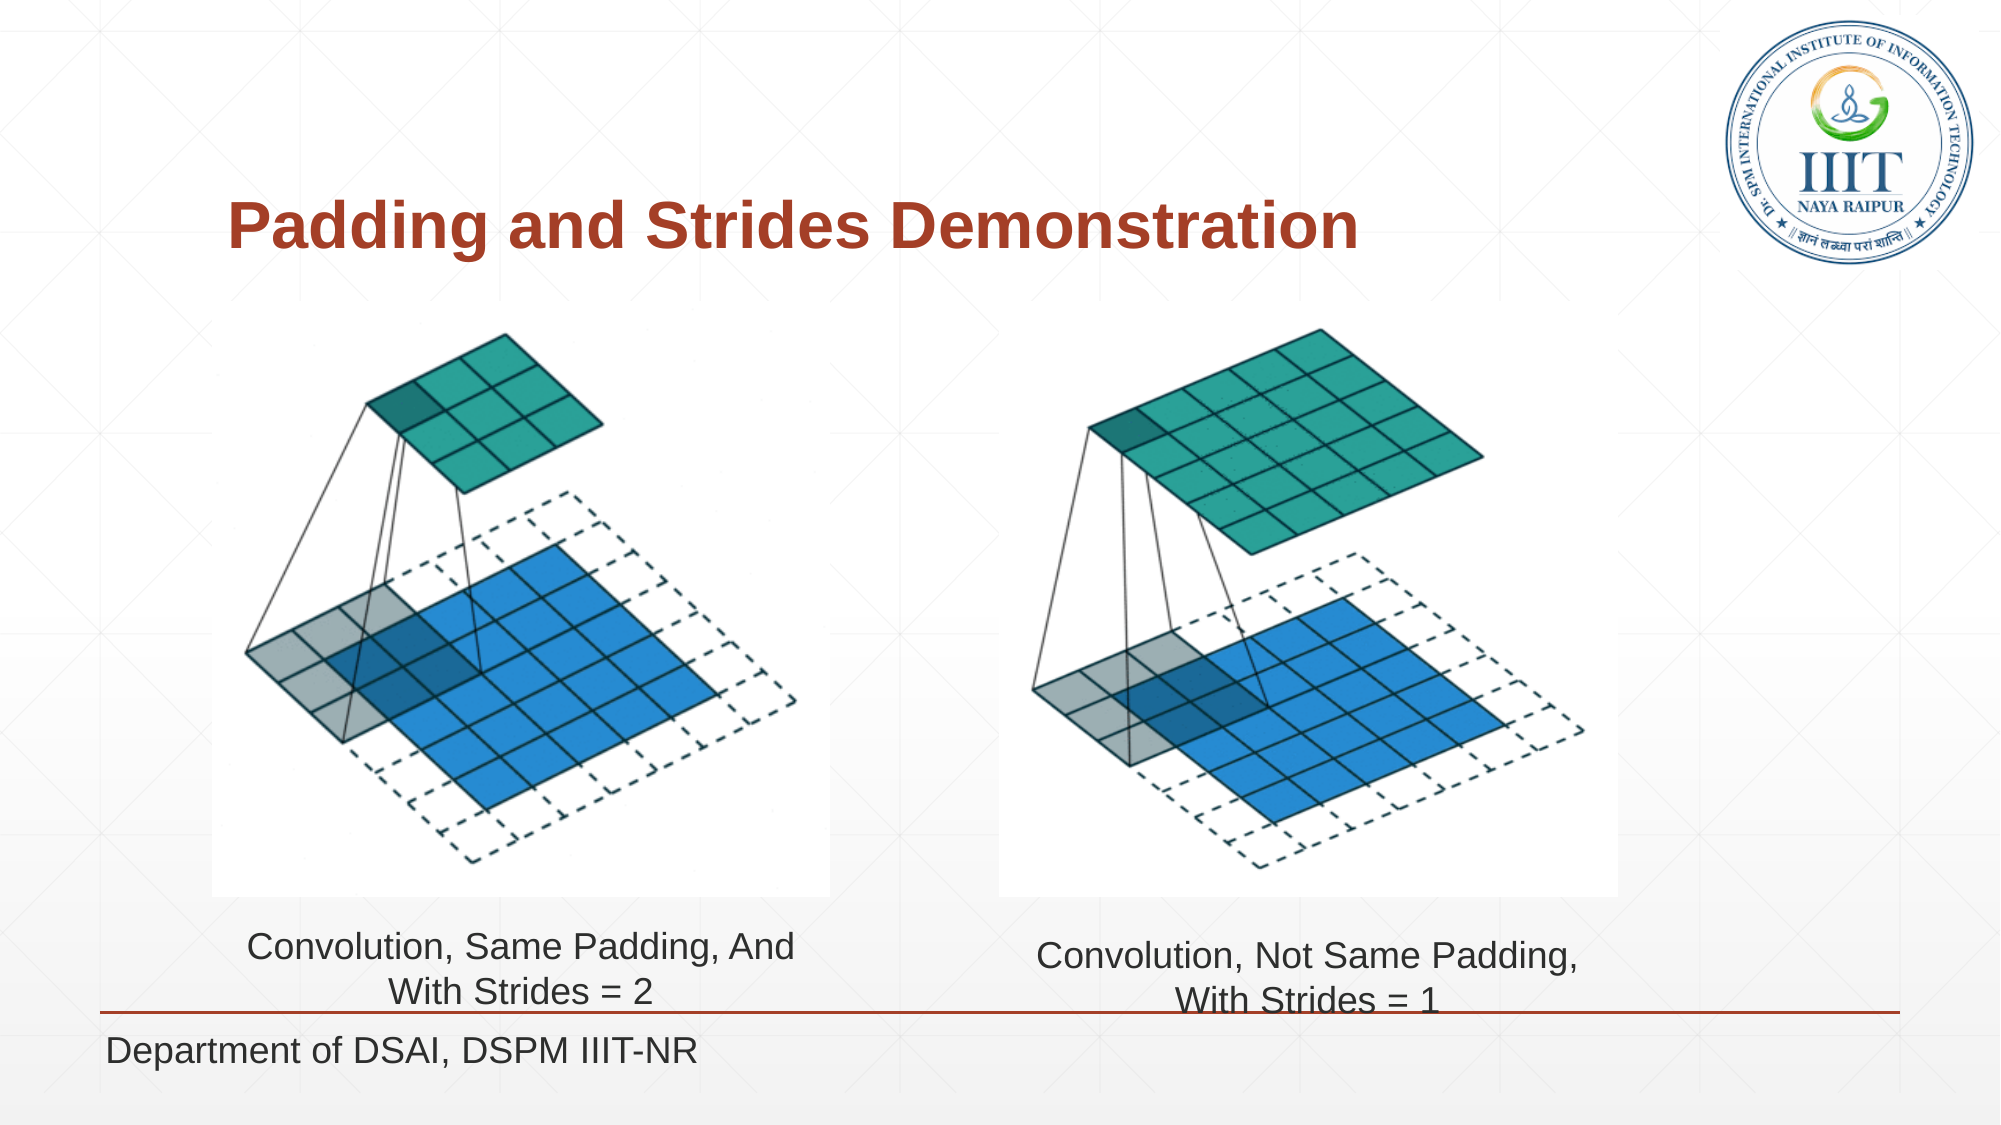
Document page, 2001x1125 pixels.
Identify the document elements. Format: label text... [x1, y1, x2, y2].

picture [999, 301, 1618, 897]
picture [1720, 15, 1979, 270]
title Padding and Strides Demonstration [212, 82, 1788, 271]
text_box Convolution, Same Padding, And With Strides = 2 [212, 914, 830, 1018]
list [212, 301, 830, 897]
text_box Convolution, Not Same Padding, With Strides = 1 [998, 923, 1618, 1029]
text_box Department of DSAI, DSPM IIIT-NR [90, 1018, 1488, 1079]
